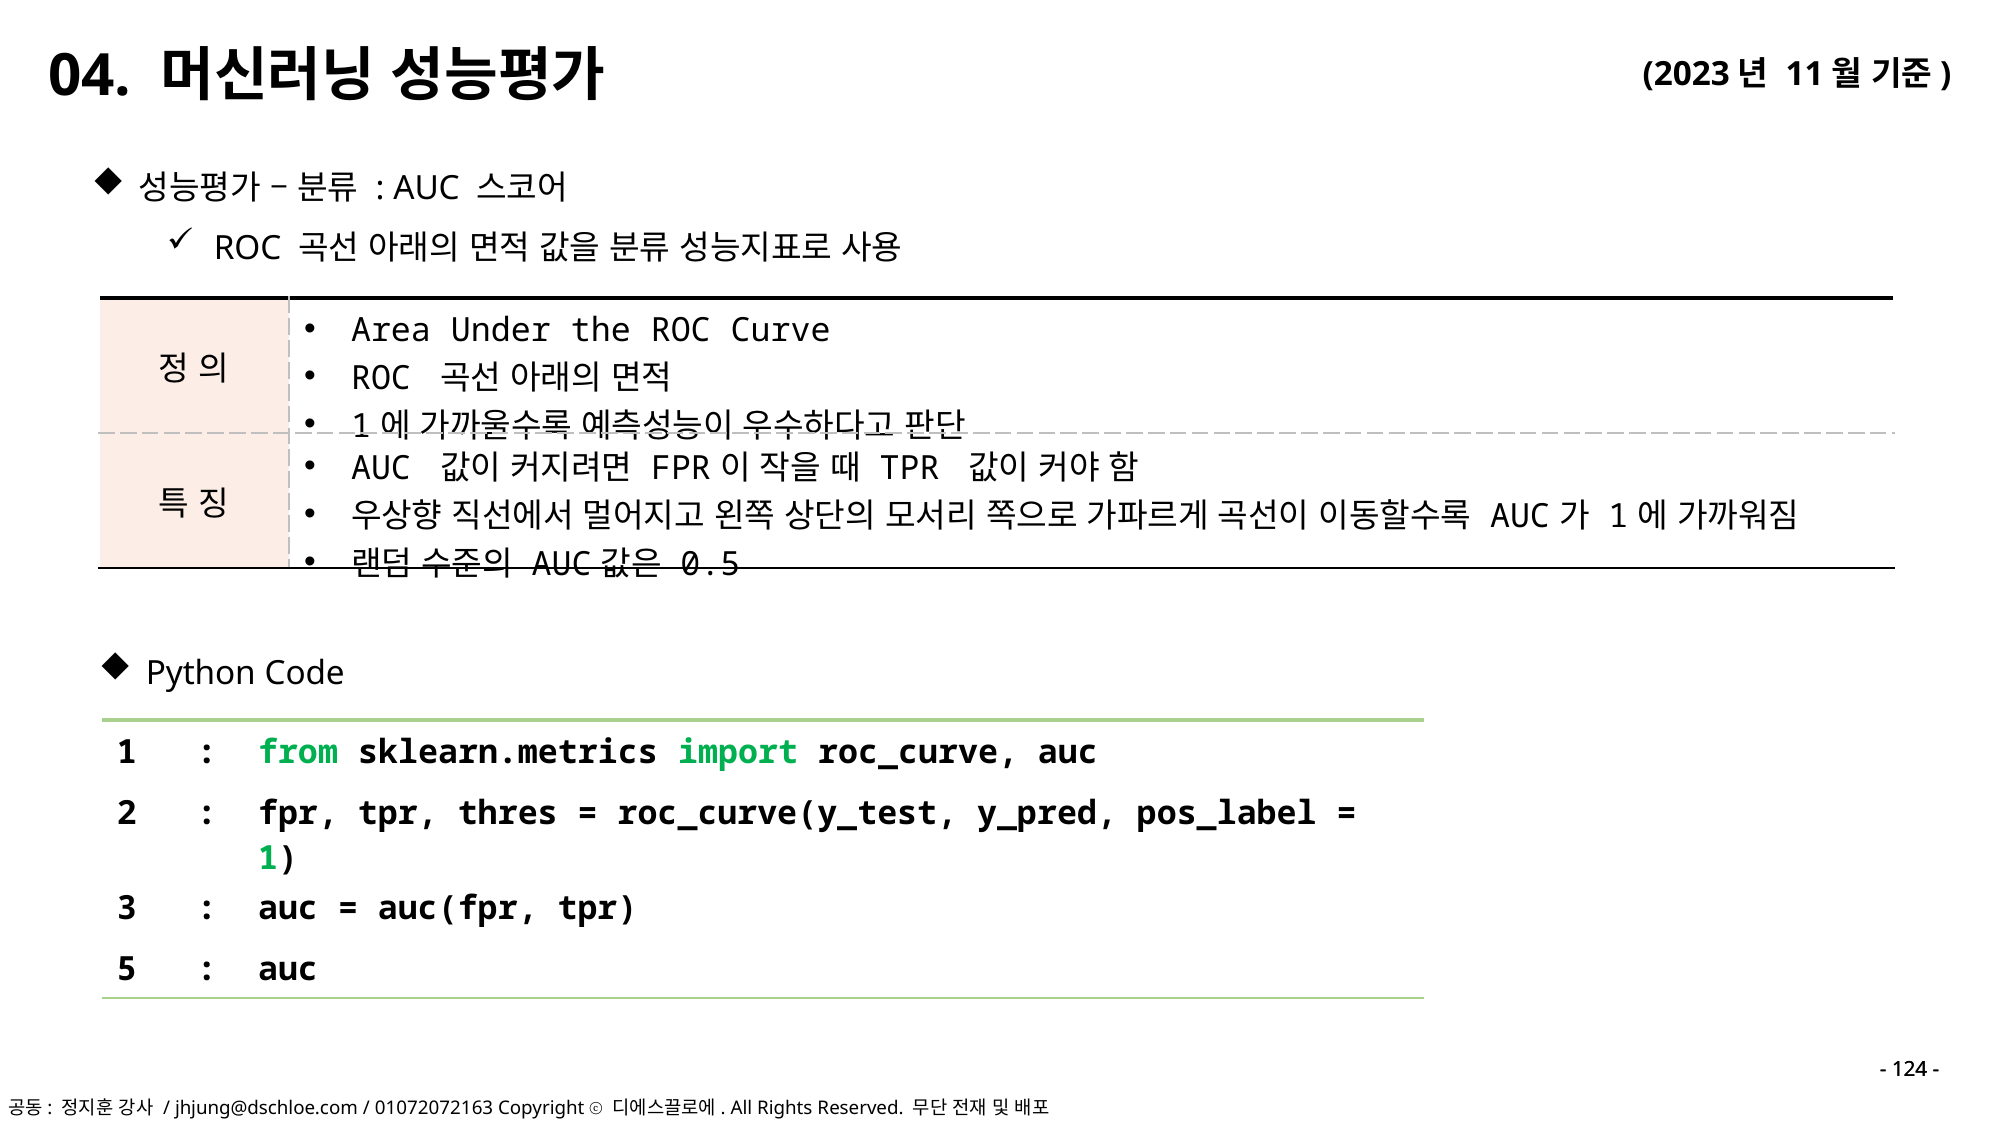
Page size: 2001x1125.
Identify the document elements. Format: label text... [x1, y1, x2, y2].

table_cell auc = auc(fpr, tpr) [243, 876, 1424, 937]
table_cell 특 징 [100, 433, 289, 567]
table_header Area Under the ROC Curve ROC 곡선 아래의 면적 1에 가까울수록 예측성능이 우수하다고 판단 [289, 300, 1893, 433]
table_cell AUC 값이 커지려면 FPR이 작을 때 TPR 값이 커야 함 우상향 직선에서 멀어지고 왼쪽 상단의 모서리 쪽으로 가파르게 곡선이 이동할수록 AUC가 1에 가까워짐 랜덤 수준의 AUC값은 0.5 [289, 433, 1893, 567]
table_header 1 : [102, 722, 243, 781]
slide_number - 124 - [1504, 1039, 1955, 1100]
text_box 성능평가 – 분류 : AUC 스코어 ROC 곡선 아래의 면적 값을 분류 성능지표로 사용 [77, 138, 918, 274]
table_cell auc [243, 937, 1424, 997]
table_cell 5 : [102, 937, 243, 997]
text_box 04. 머신러닝 성능평가 [33, 30, 620, 115]
table_cell fpr, tpr, thres = roc_curve(y_test, y_pred, pos_label = 1) [243, 781, 1424, 876]
table_cell 3 : [102, 876, 243, 937]
table_header 정 의 [100, 300, 289, 433]
table_cell 2 : [102, 781, 243, 876]
text_box Python Code [84, 623, 360, 699]
table_header from sklearn.metrics import roc_curve, auc [243, 722, 1424, 781]
